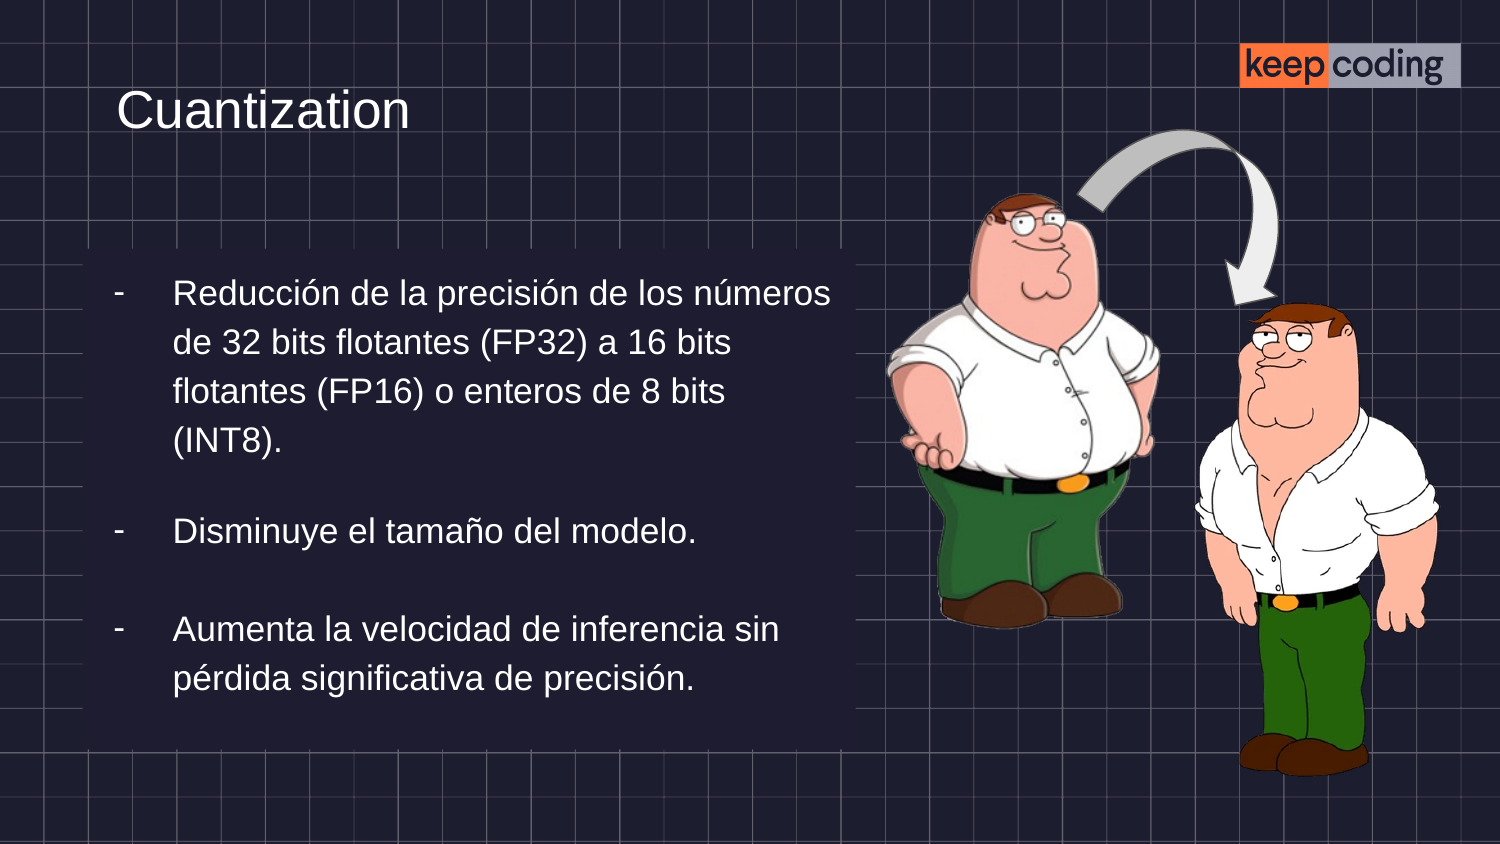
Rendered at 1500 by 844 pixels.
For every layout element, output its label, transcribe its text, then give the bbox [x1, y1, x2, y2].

title Cuantization [101, 60, 1165, 155]
list Reducción de la precisión de los números de 32 bits flotantes (FP32) a 16 bits flotantes (FP16) o enteros de 8 bits (INT8). Disminuye el tamaño del modelo. Aumenta la velocidad de inferencia sin pérdida significativa de precisión. [82, 248, 856, 750]
picture [1240, 43, 1461, 88]
text_box [1090, 129, 1279, 295]
picture [866, 179, 1451, 791]
